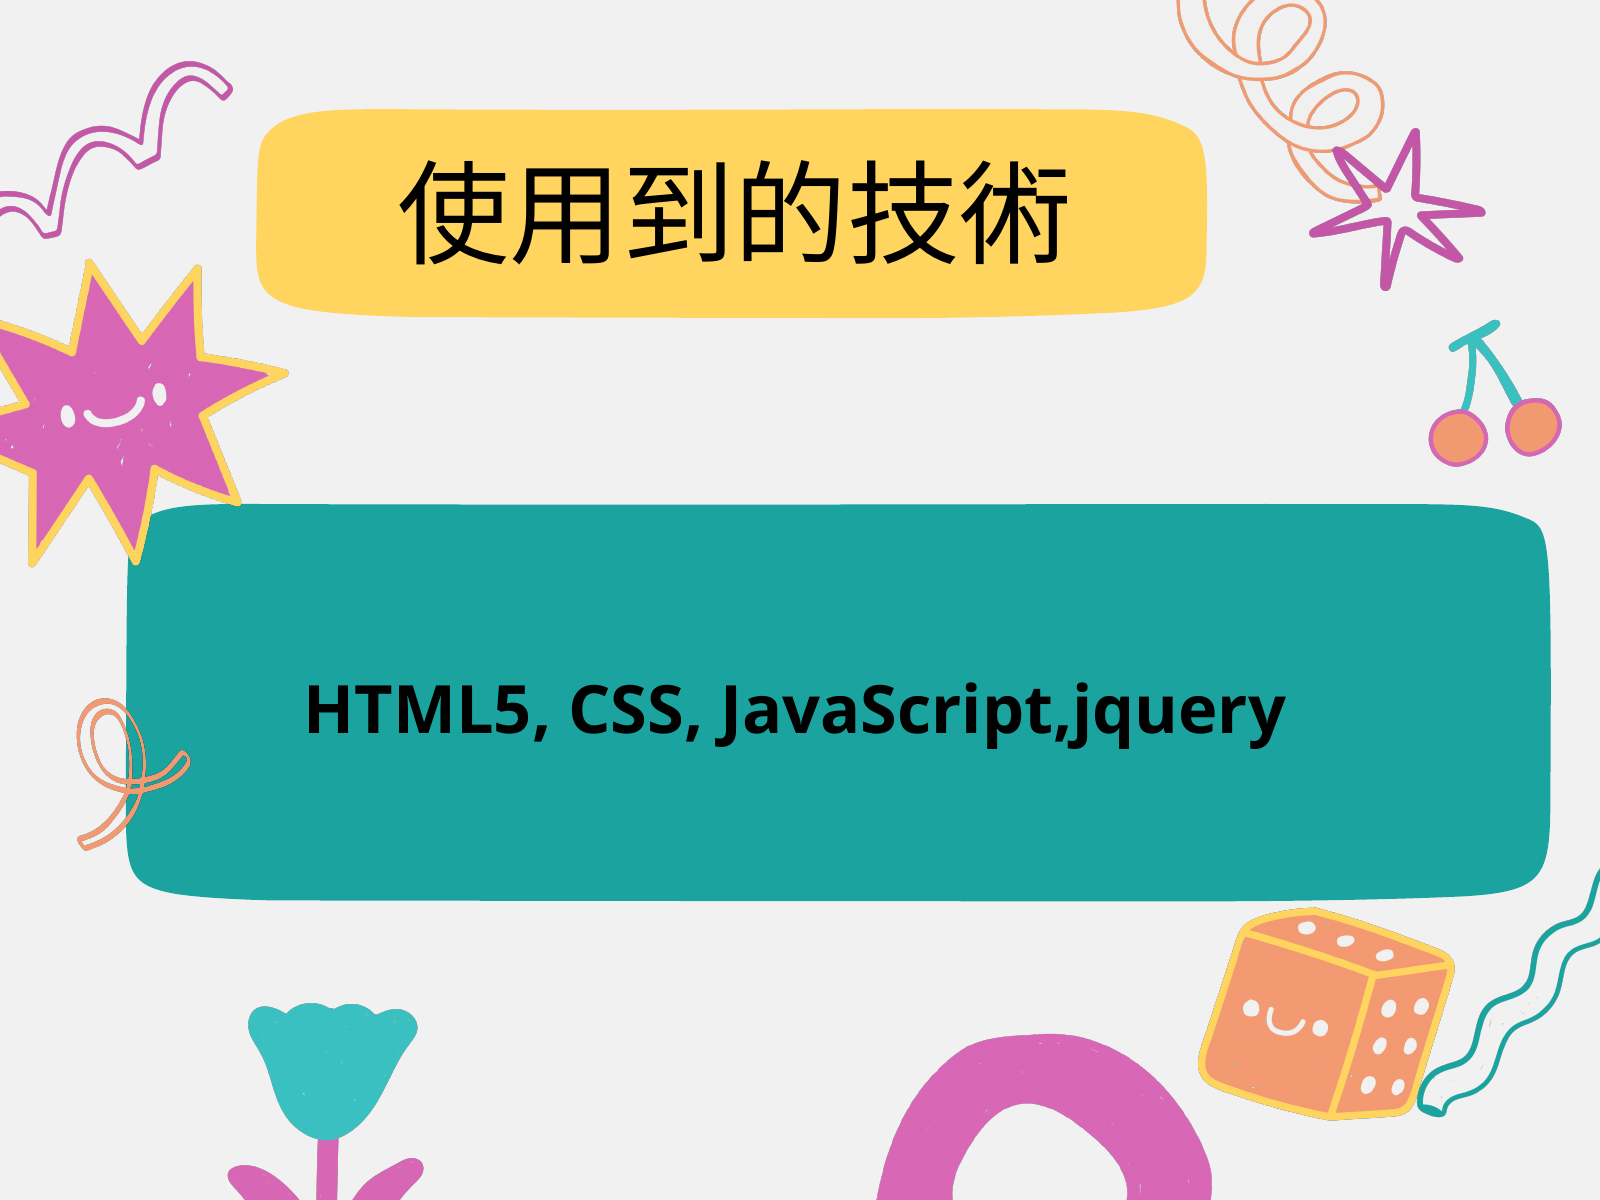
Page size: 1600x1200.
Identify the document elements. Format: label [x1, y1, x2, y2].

picture [227, 1000, 424, 1200]
picture [32, 684, 189, 852]
picture [813, 853, 1600, 1200]
picture [0, 44, 331, 609]
picture [1388, 315, 1572, 503]
text_box [125, 503, 1551, 902]
text_box [255, 108, 1208, 319]
picture [1133, 0, 1486, 291]
